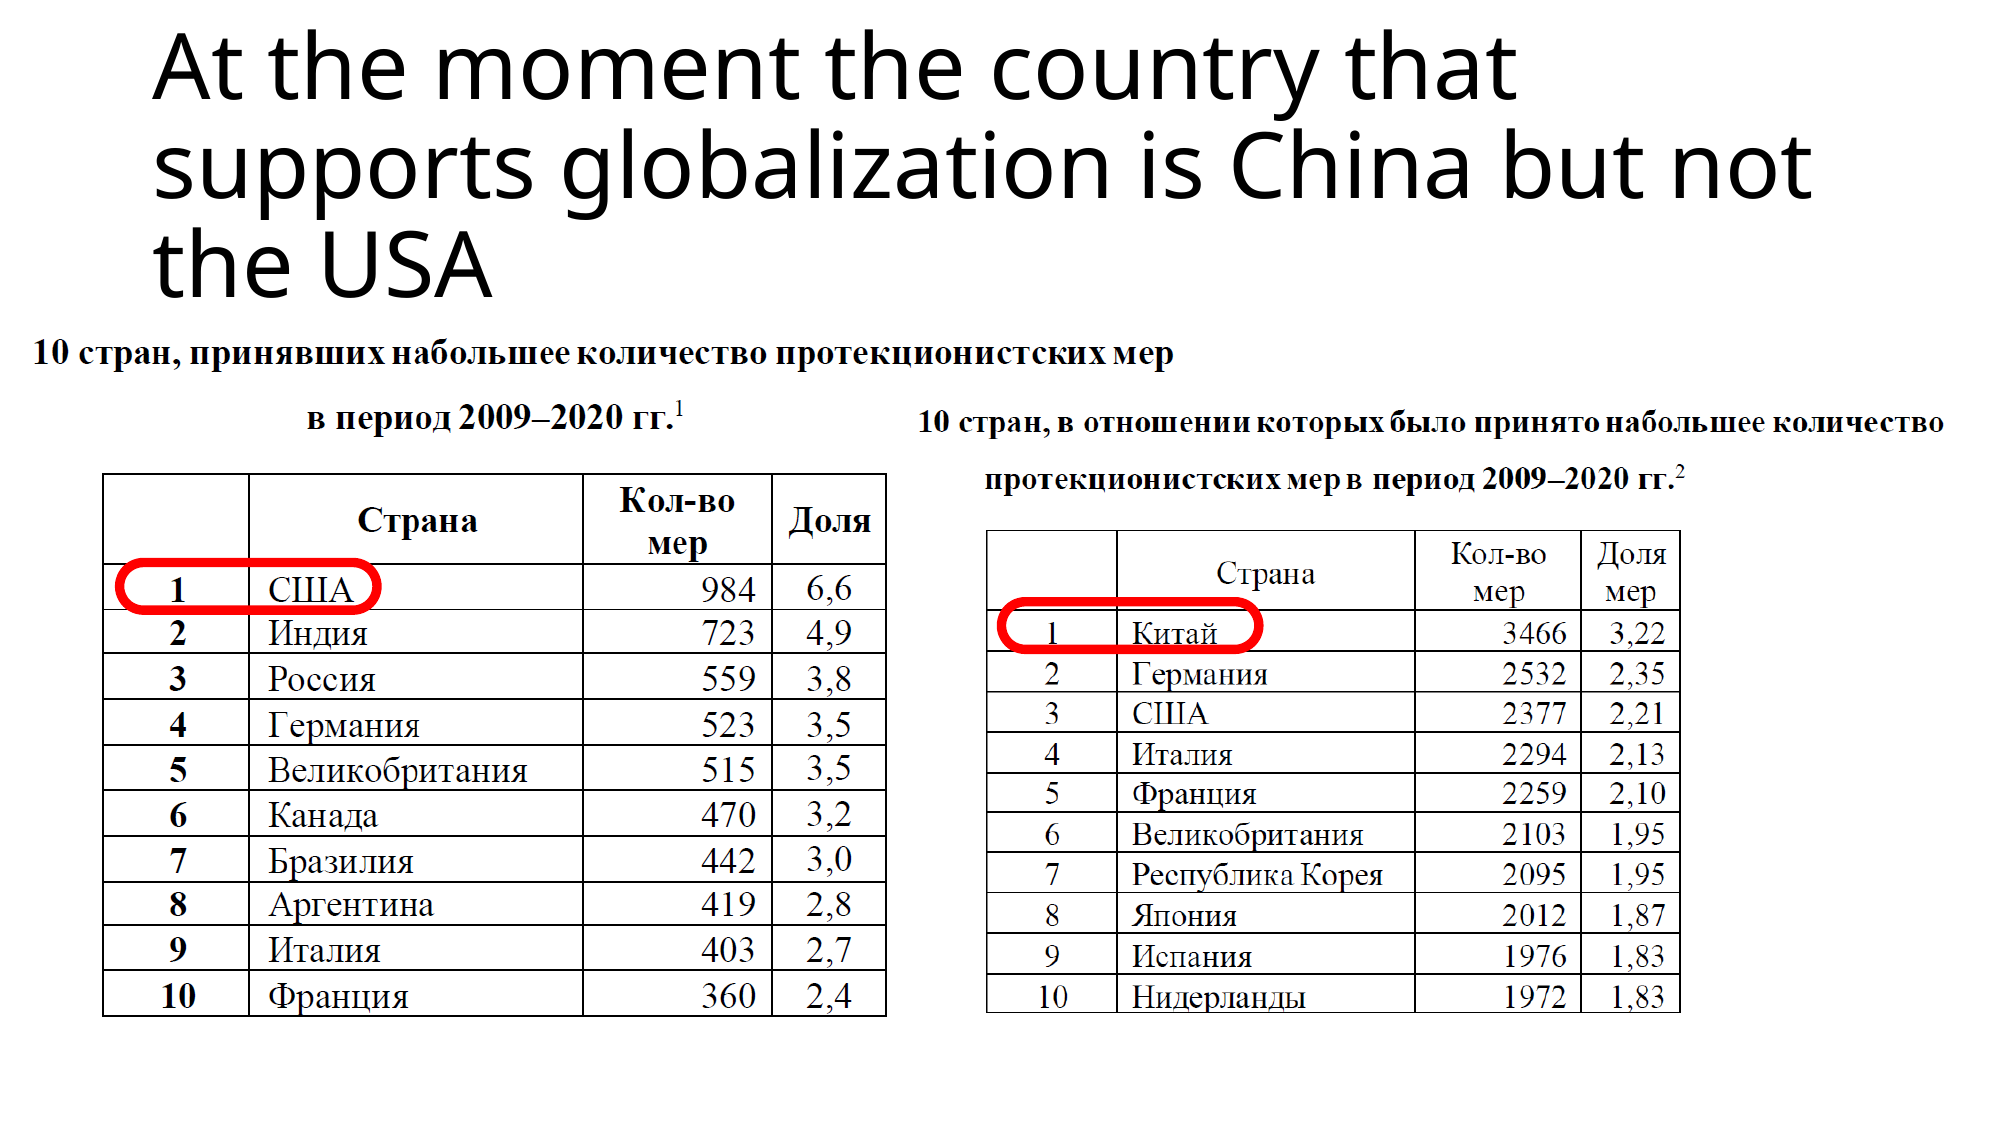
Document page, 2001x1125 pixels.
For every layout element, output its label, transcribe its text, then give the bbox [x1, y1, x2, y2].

title At the moment the country that supports globalization is China but not the USA [137, 59, 1863, 278]
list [28, 324, 1193, 1039]
picture [910, 392, 1972, 1039]
